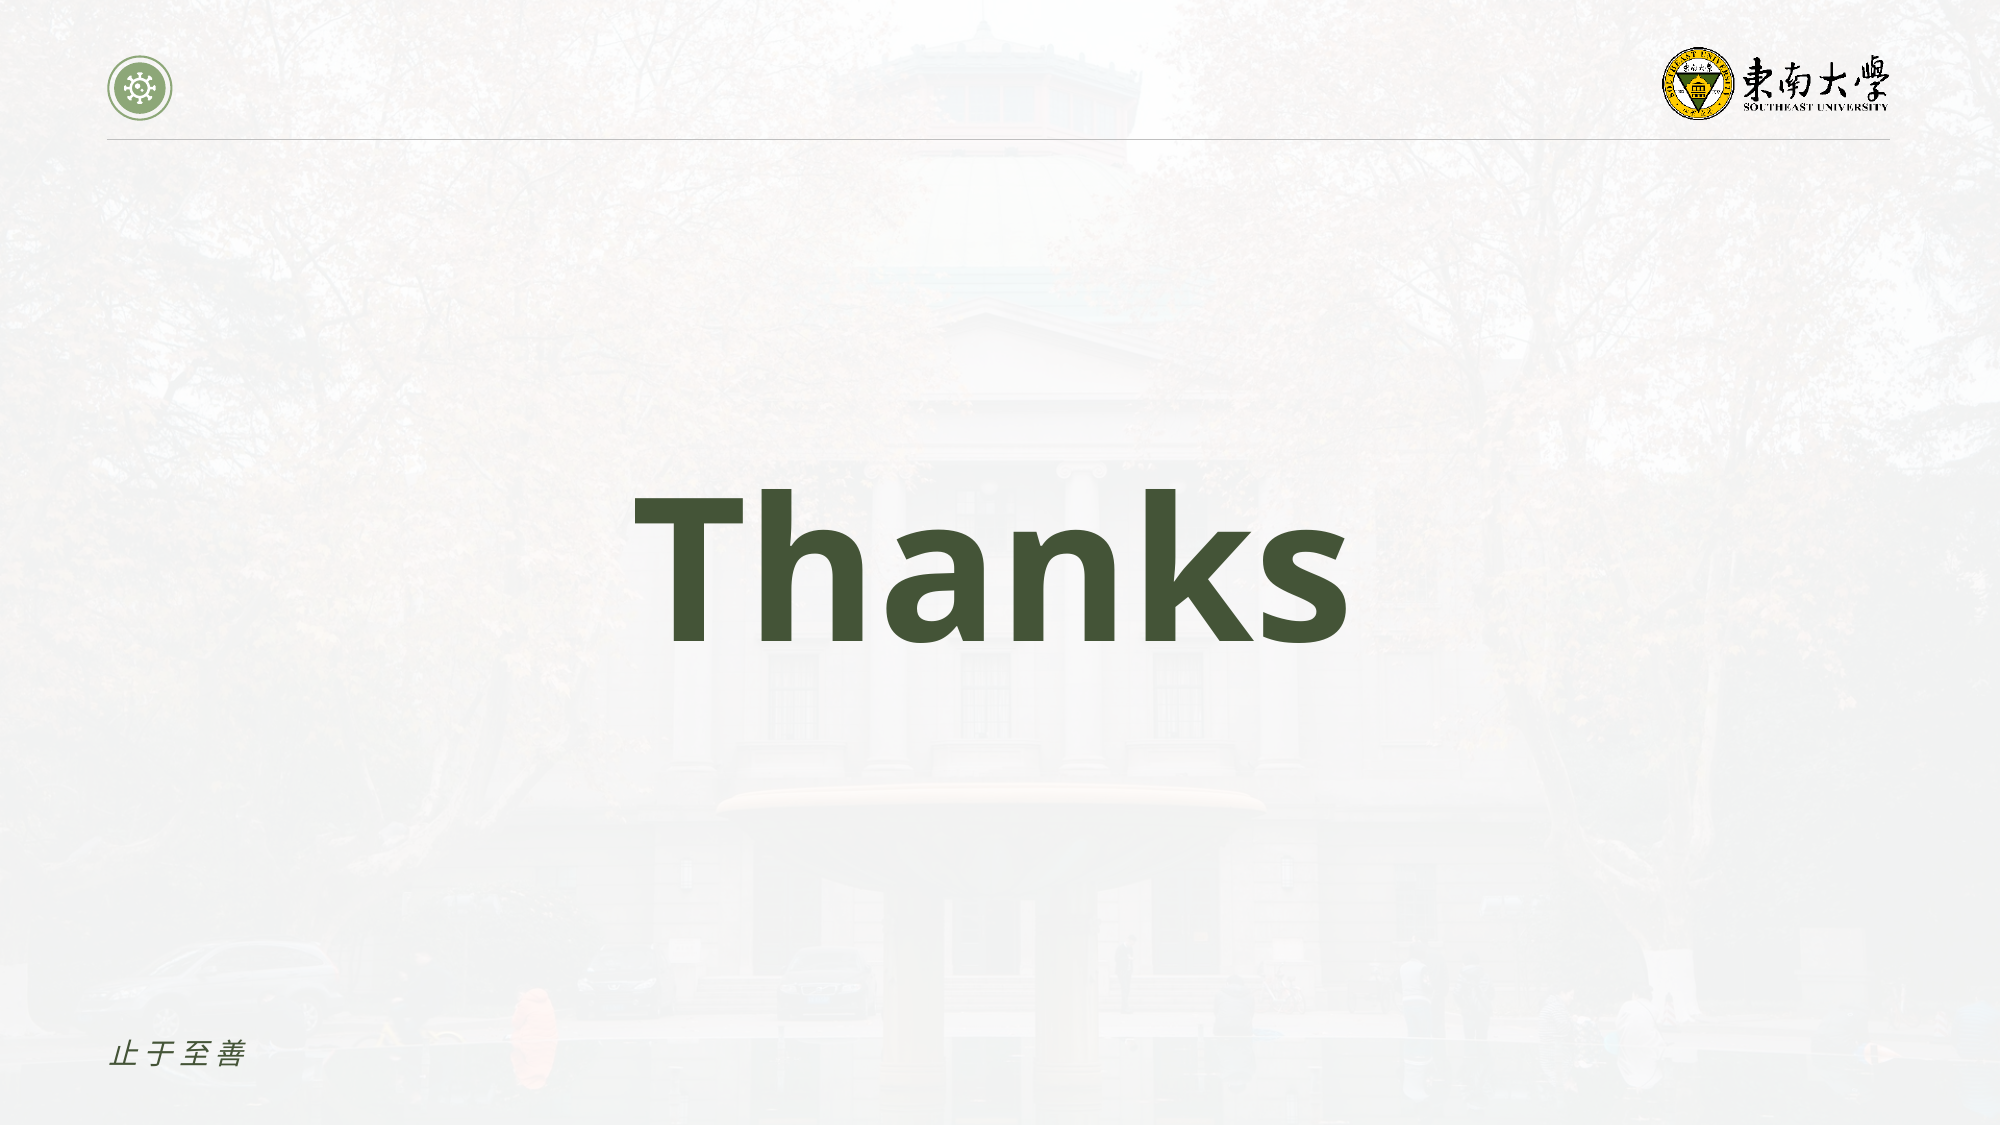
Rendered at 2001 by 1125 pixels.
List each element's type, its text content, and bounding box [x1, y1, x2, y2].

slide_number 止于至善 [108, 1022, 657, 1083]
list Thanks [268, 433, 1732, 692]
picture [1662, 47, 1889, 120]
